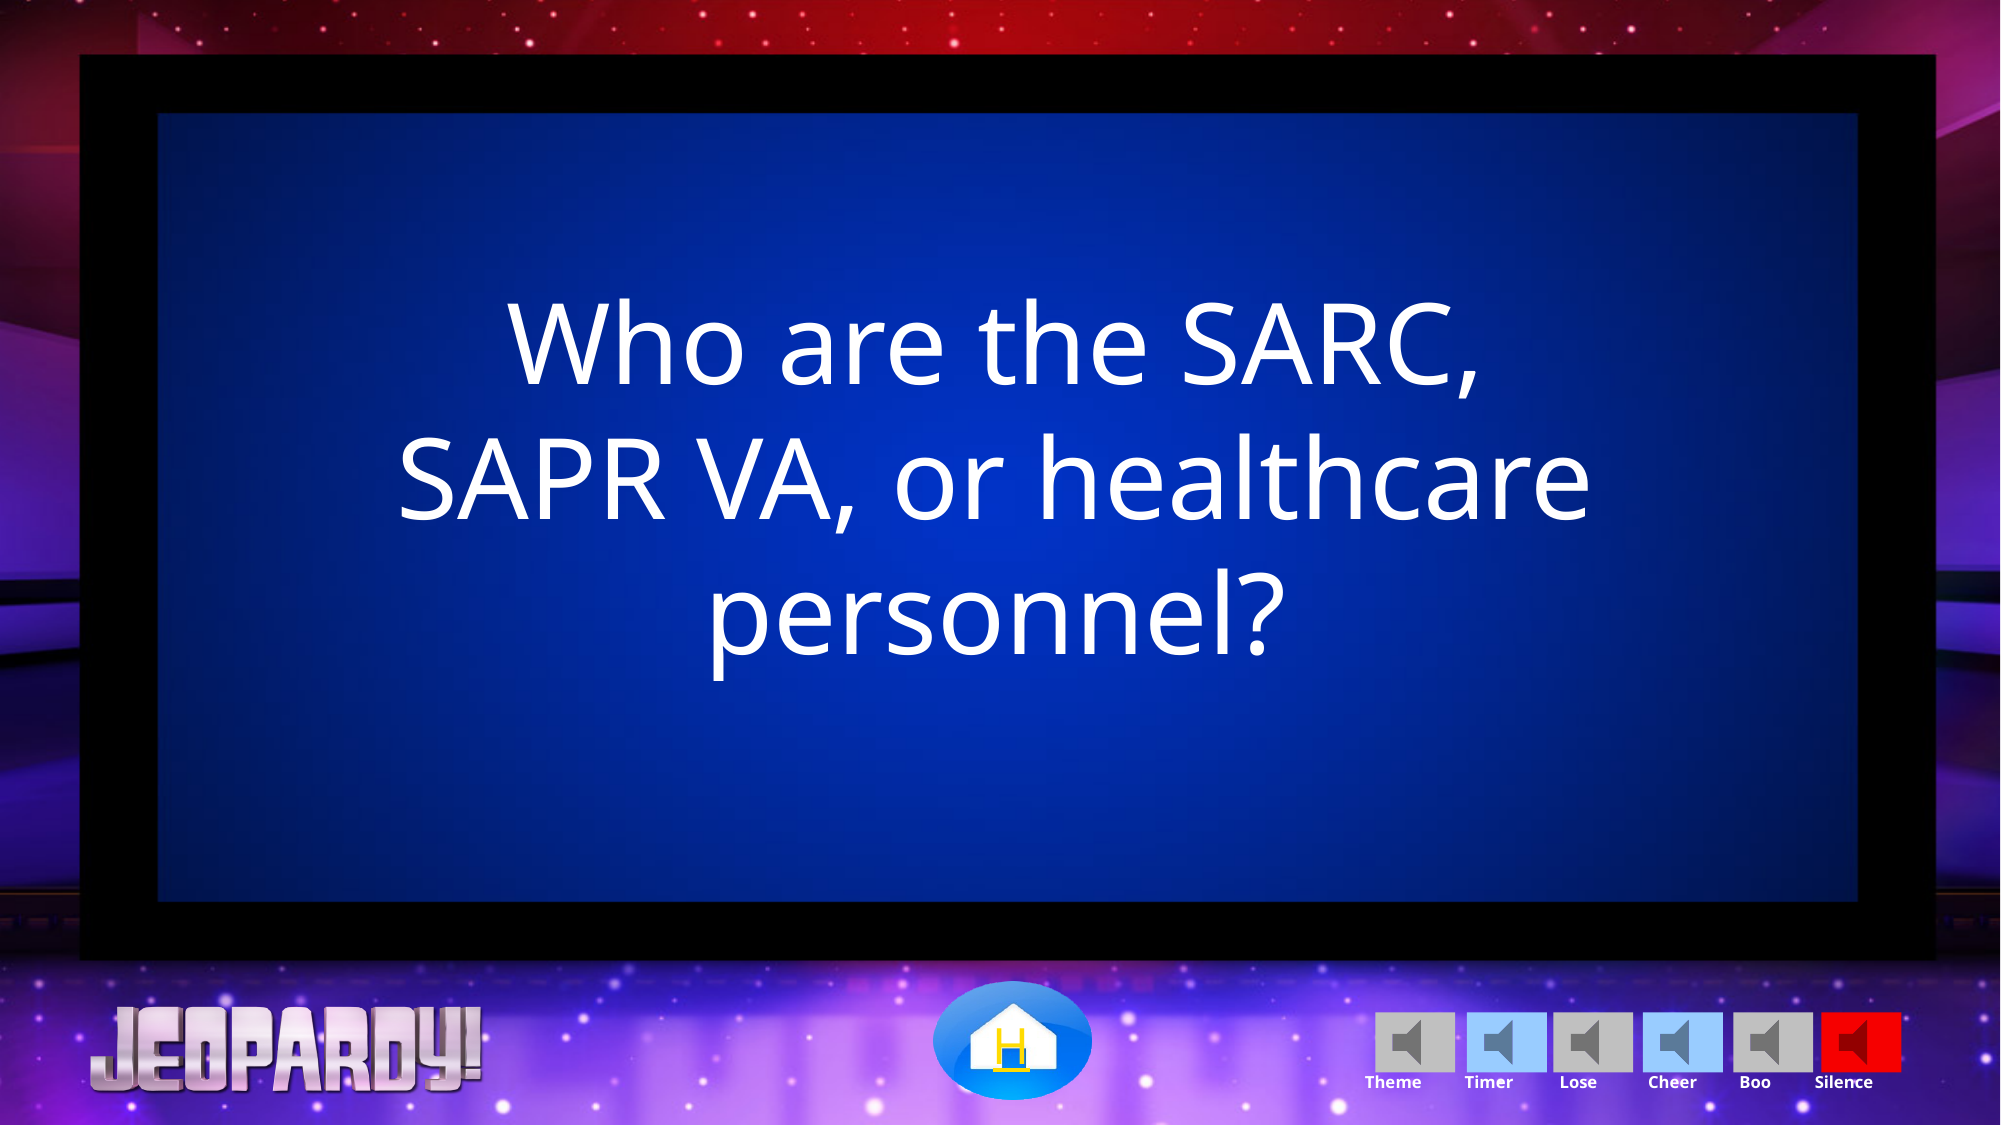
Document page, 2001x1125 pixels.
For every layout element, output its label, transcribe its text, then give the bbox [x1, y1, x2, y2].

text_box Who are the SARC, SAPR VA, or healthcare personnel? [375, 264, 1617, 685]
picture [0, 0, 2001, 1125]
text_box H [978, 1006, 1045, 1090]
